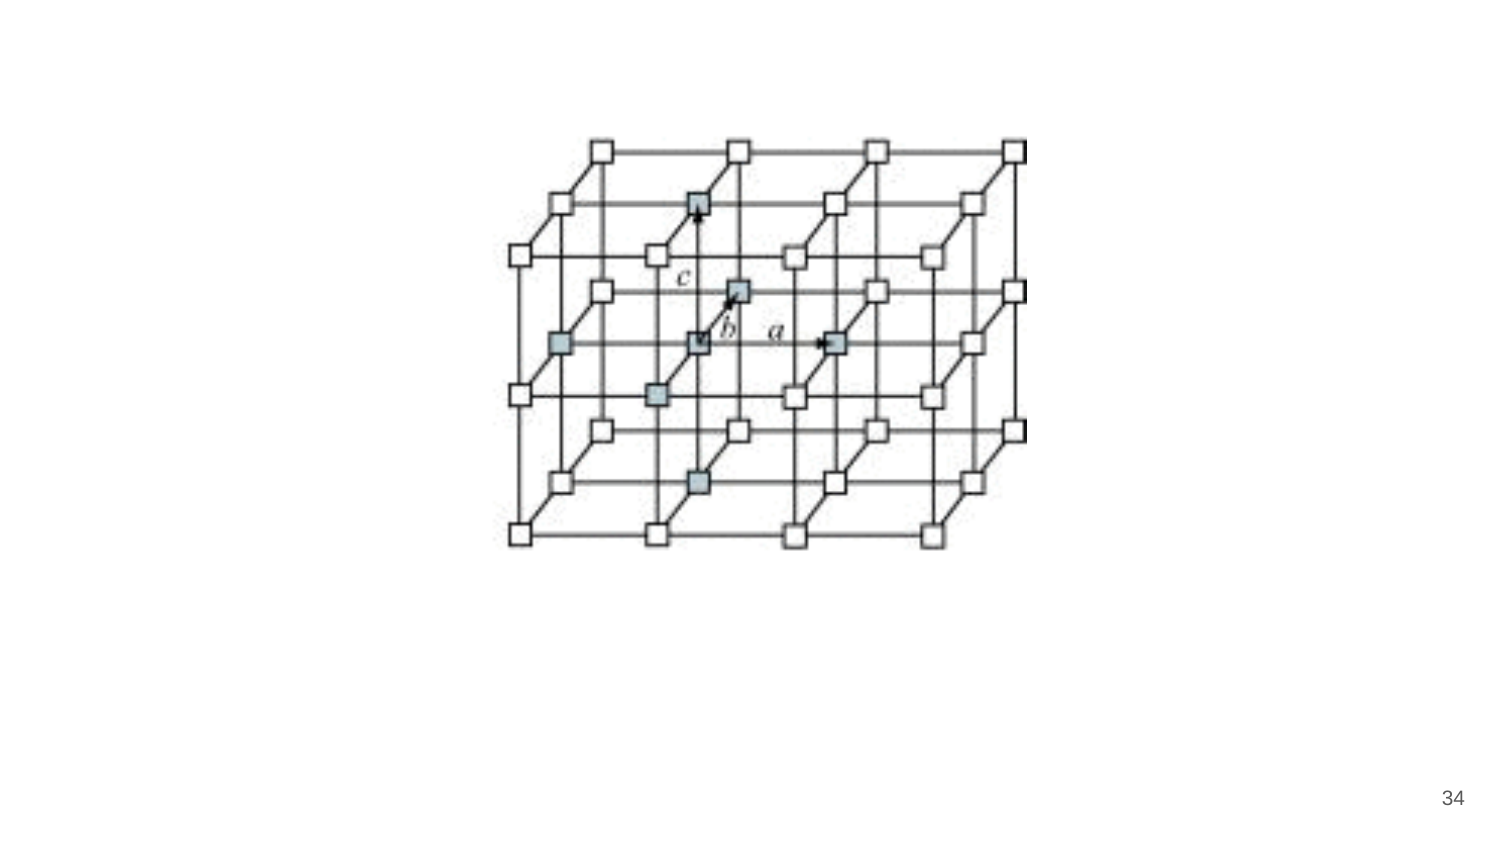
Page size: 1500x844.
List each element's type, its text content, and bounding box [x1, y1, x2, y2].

slide_number 34 [1389, 764, 1480, 830]
picture [473, 114, 1027, 584]
